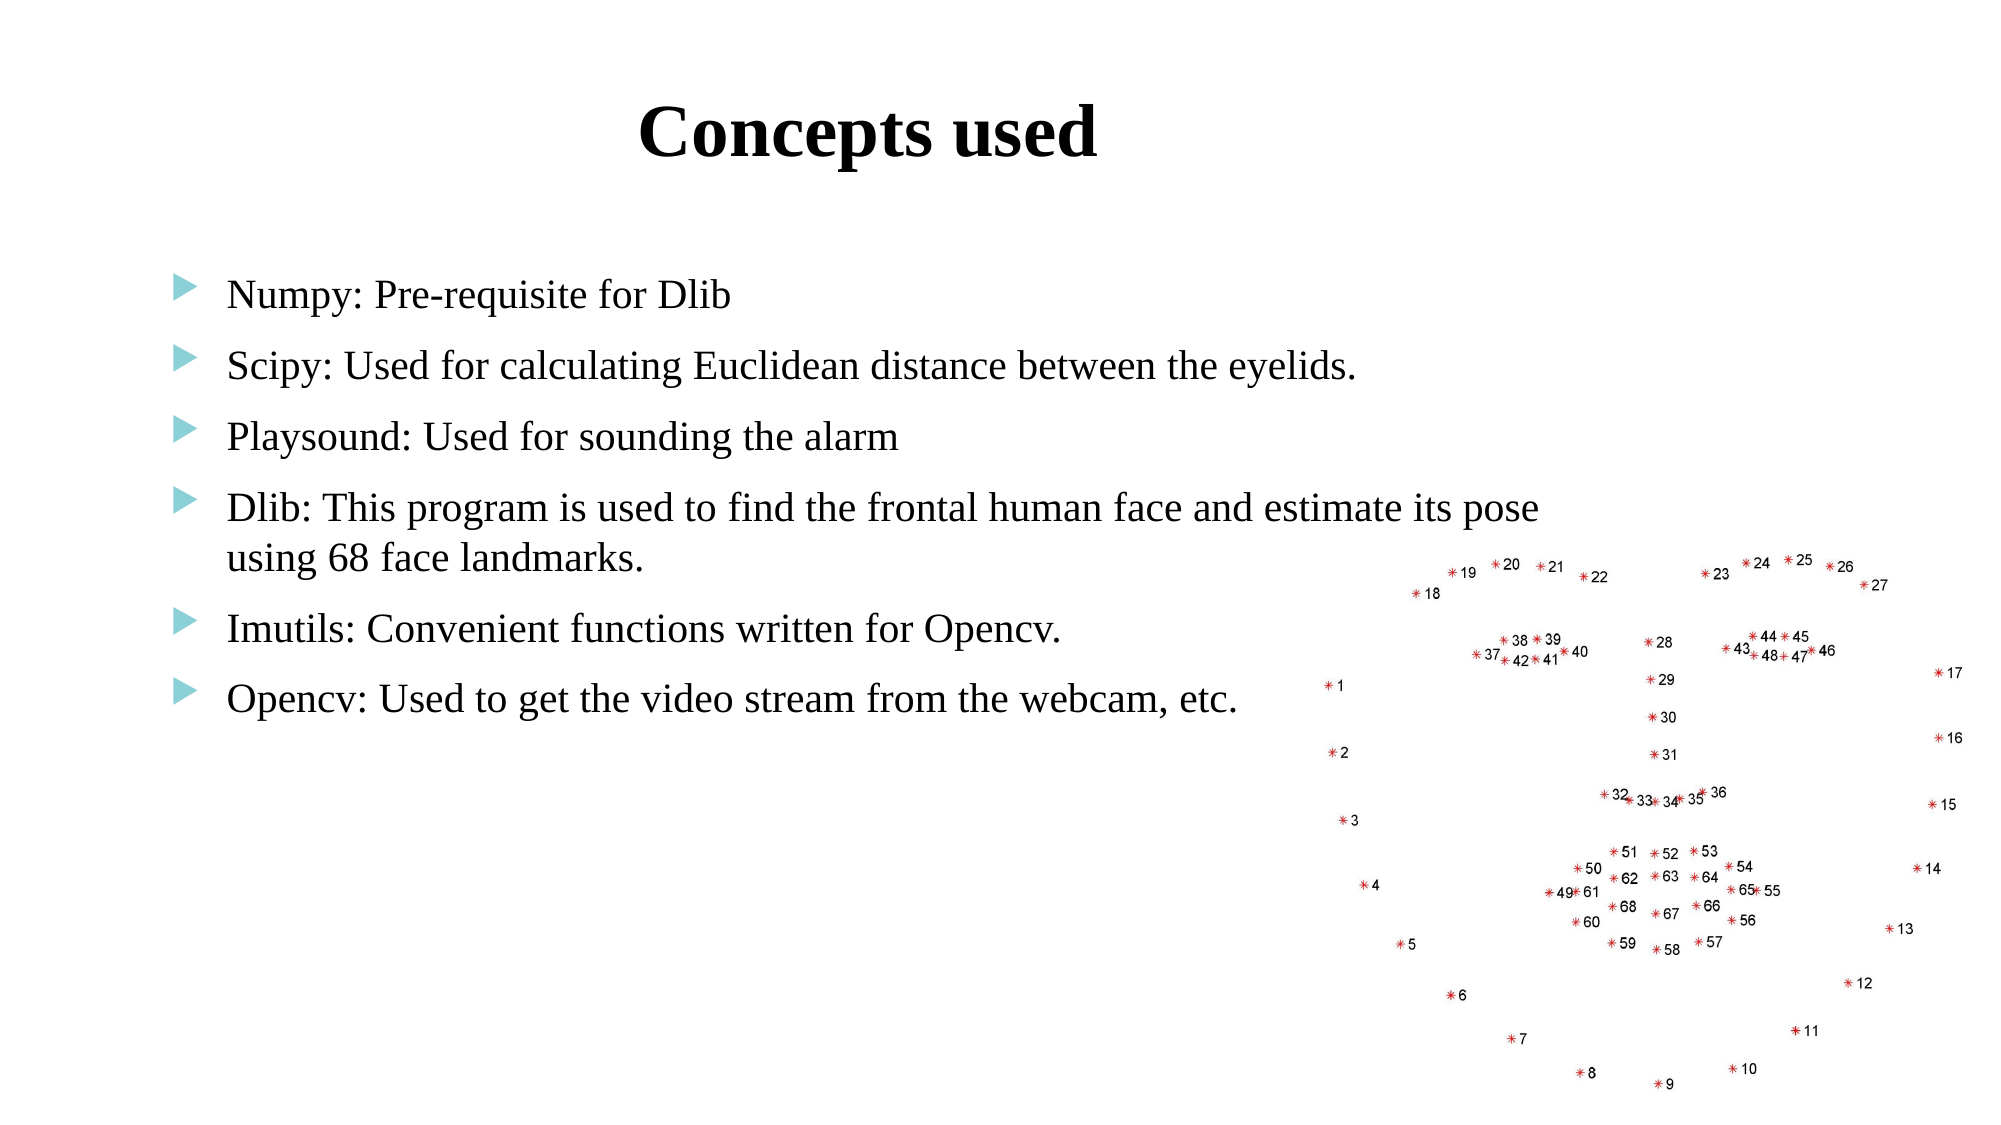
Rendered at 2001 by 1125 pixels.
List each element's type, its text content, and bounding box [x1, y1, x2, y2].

picture [1306, 541, 1968, 1096]
title Concepts used [106, 74, 1649, 304]
list Numpy: Pre-requisite for Dlib Scipy: Used for calculating Euclidean distance between the eyelids. Playsound: Used for sounding the alarm Dlib: This program is used to find the frontal human face and estimate its pose using 68 face landmarks. Imutils: Convenient functions written for Opencv. Opencv: Used to get the video stream from the webcam, etc. [155, 258, 1649, 1025]
